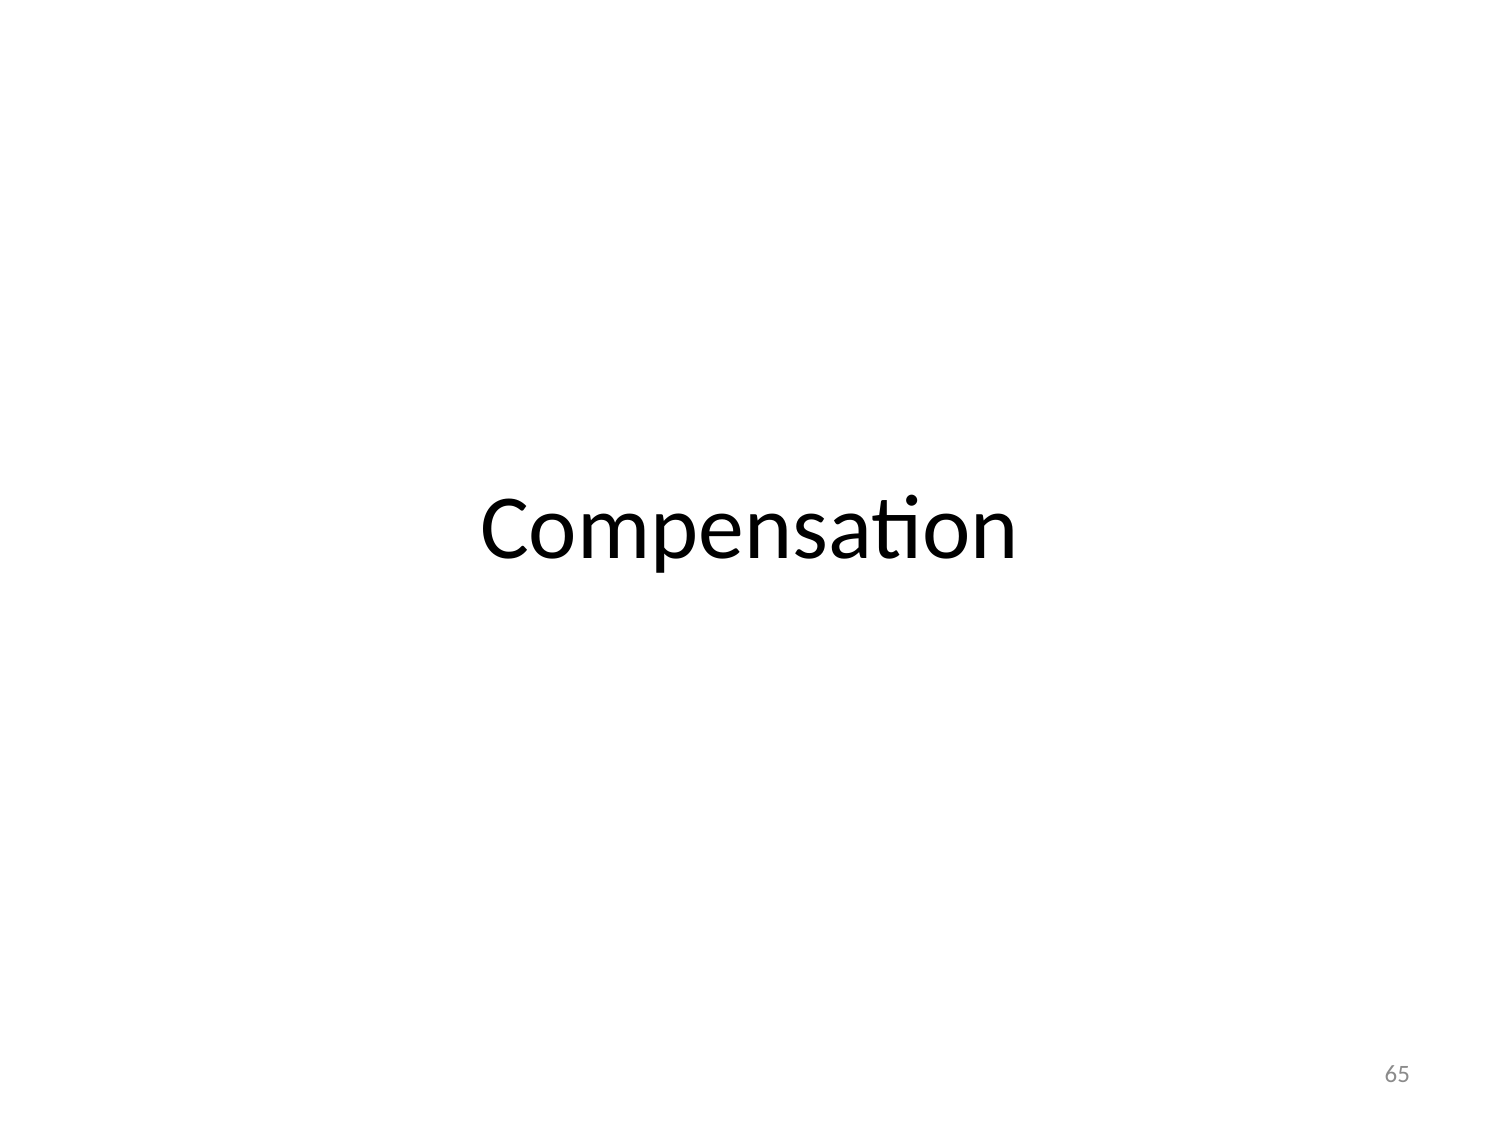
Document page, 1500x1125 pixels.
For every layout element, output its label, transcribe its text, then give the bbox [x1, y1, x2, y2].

text_box Compensation [52, 467, 1448, 551]
slide_number 65 [1074, 1042, 1425, 1103]
